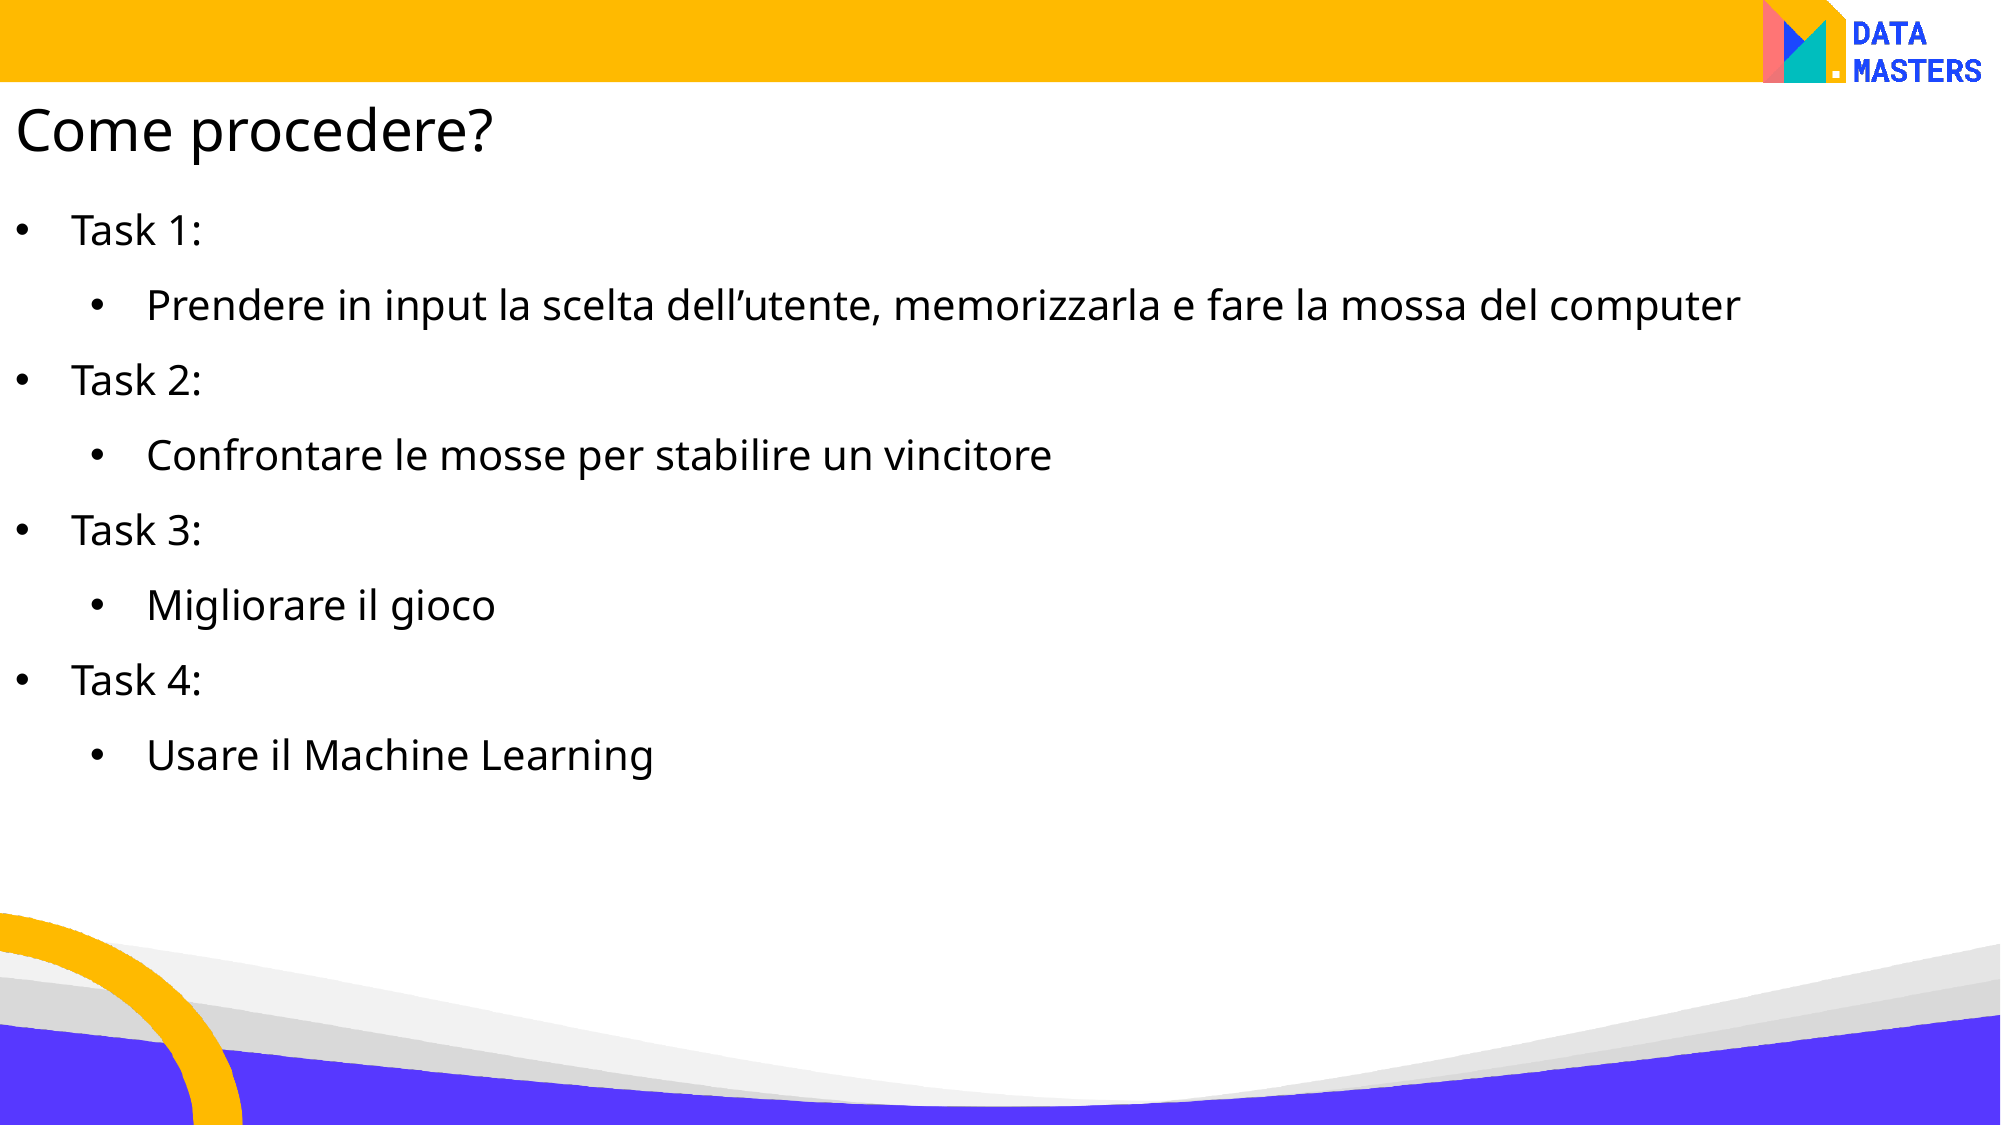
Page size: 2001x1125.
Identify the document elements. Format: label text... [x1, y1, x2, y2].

text_box Come procedere? [0, 85, 1445, 171]
picture [0, 896, 2001, 1125]
picture [1763, 0, 1983, 90]
text_box Task 1: Prendere in input la scelta dell’utente, memorizzarla e fare la mossa del computer Task 2: Confrontare le mosse per stabilire un vincitore Task 3: Migliorare il gioco Task 4: Usare il Machine Learning [0, 171, 1852, 787]
